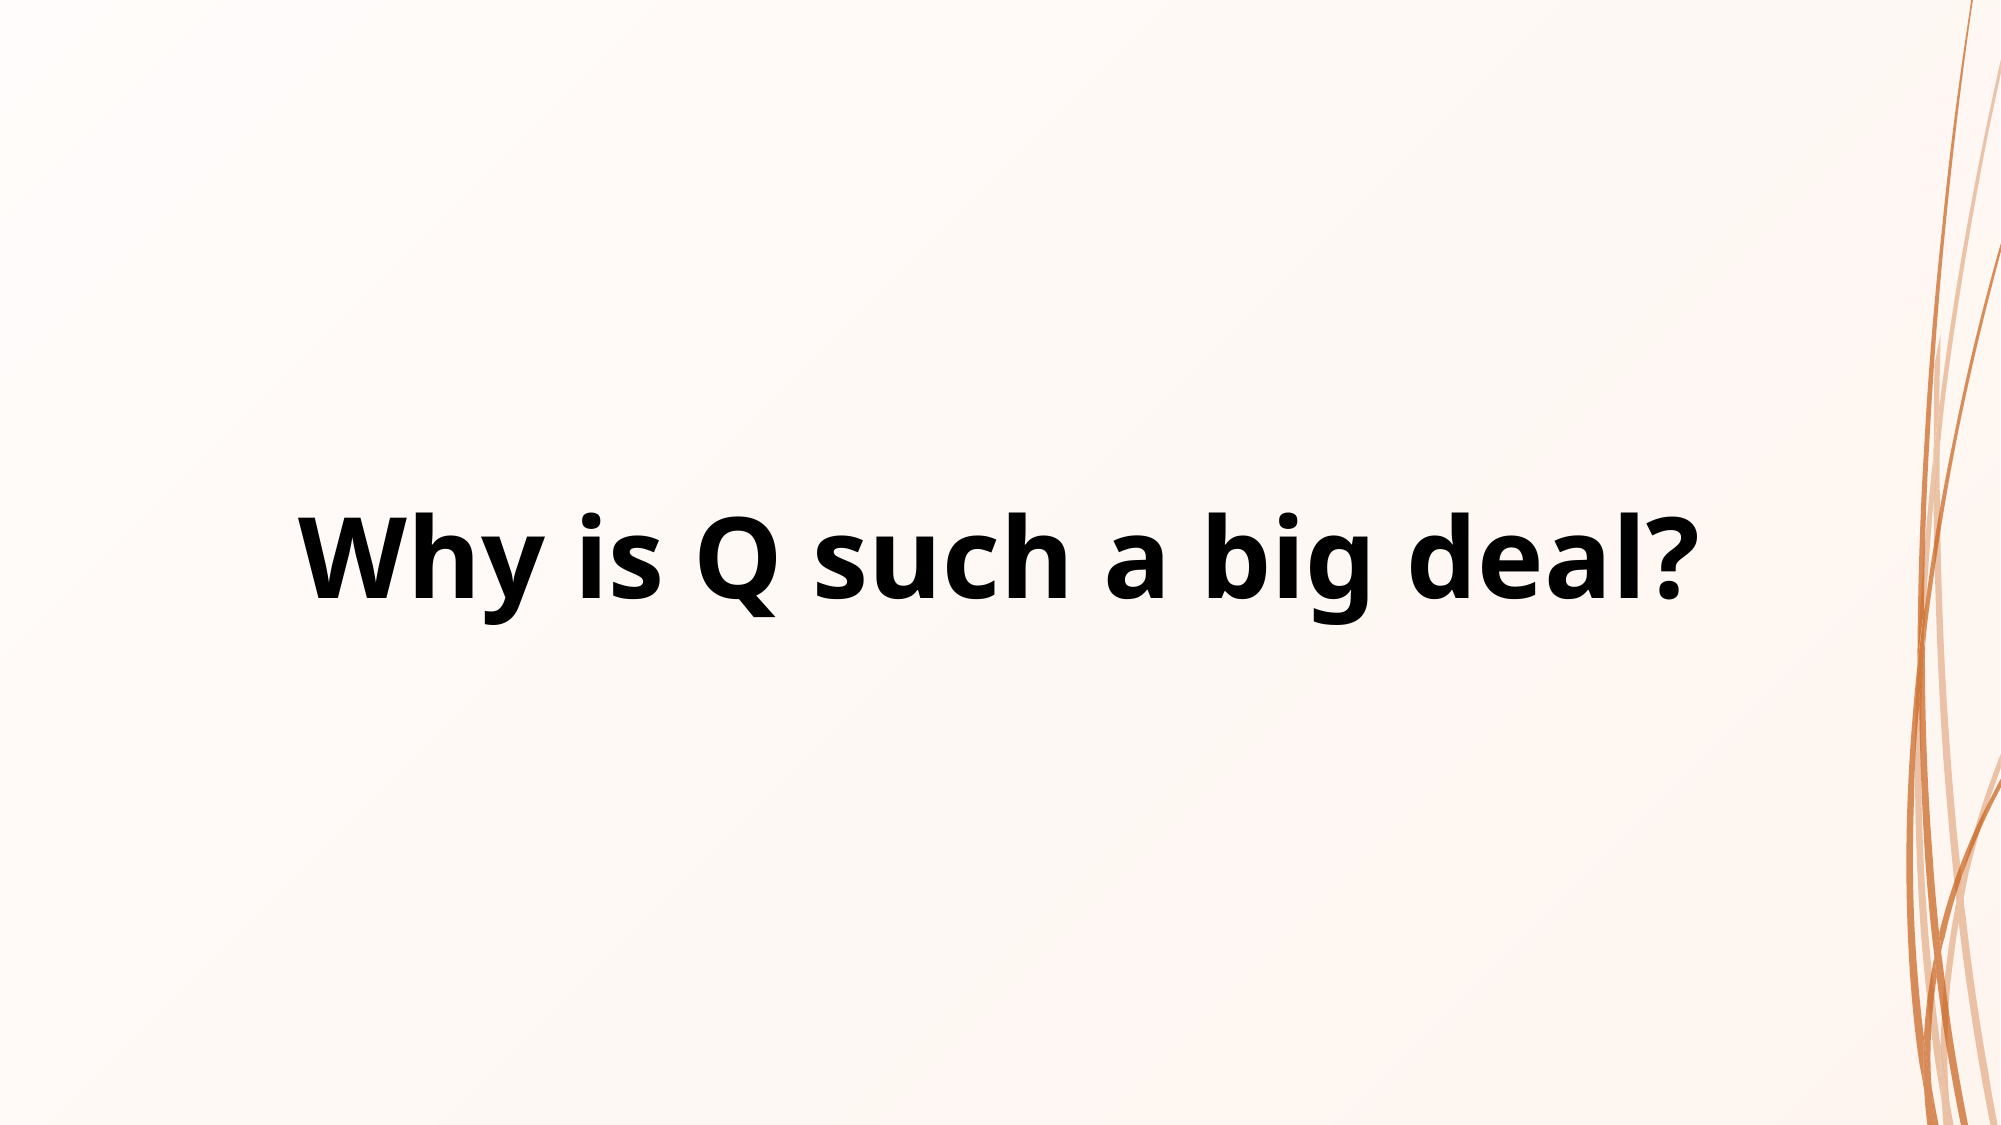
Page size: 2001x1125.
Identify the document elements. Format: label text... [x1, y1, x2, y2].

title Why is Q such a big deal? [15, 453, 1985, 672]
